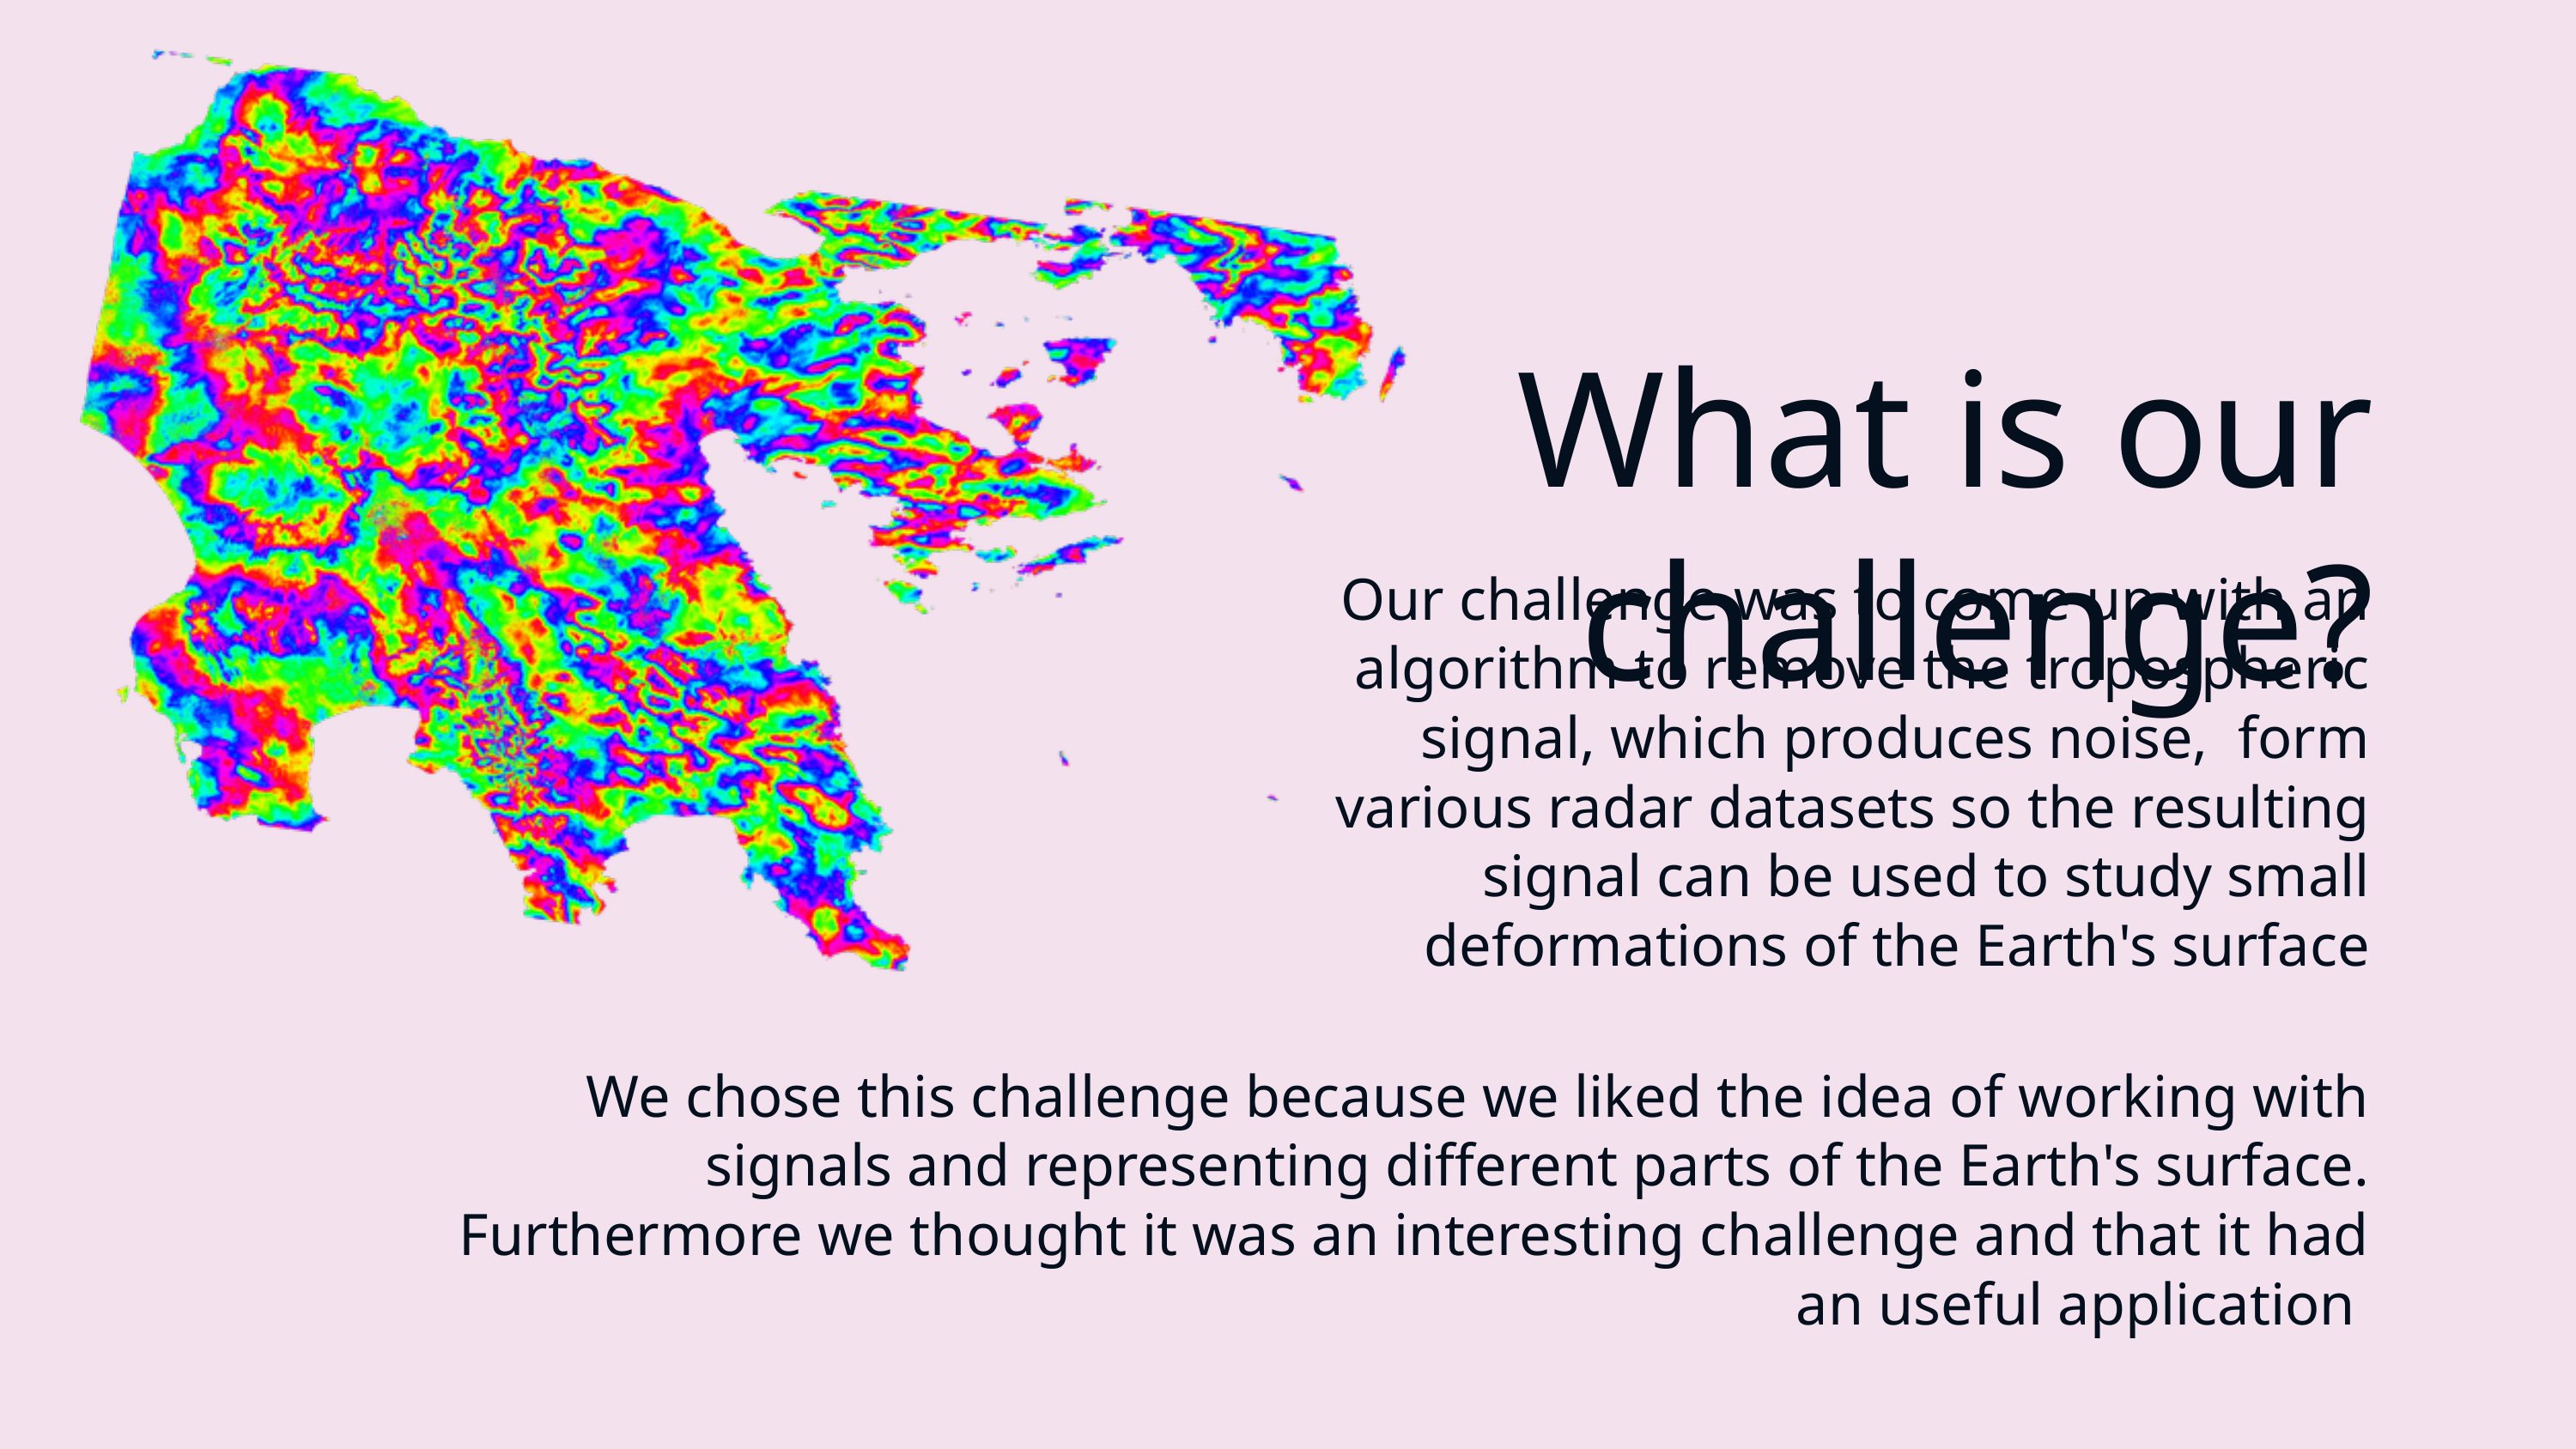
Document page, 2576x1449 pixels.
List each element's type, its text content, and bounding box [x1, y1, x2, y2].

text_box What is our challenge? [1440, 325, 2375, 712]
picture [52, 39, 1436, 1015]
text_box Our challenge was to come up with an algorithm to remove the tropospheric signal, which produces noise, form various radar datasets so the resulting signal can be used to study small deformations of the Earth's surface [1440, 712, 2372, 978]
text_box We chose this challenge because we liked the idea of working with signals and representing different parts of the Earth's surface. Furthermore we thought it was an interesting challenge and that it had an useful application [456, 1058, 2372, 1337]
